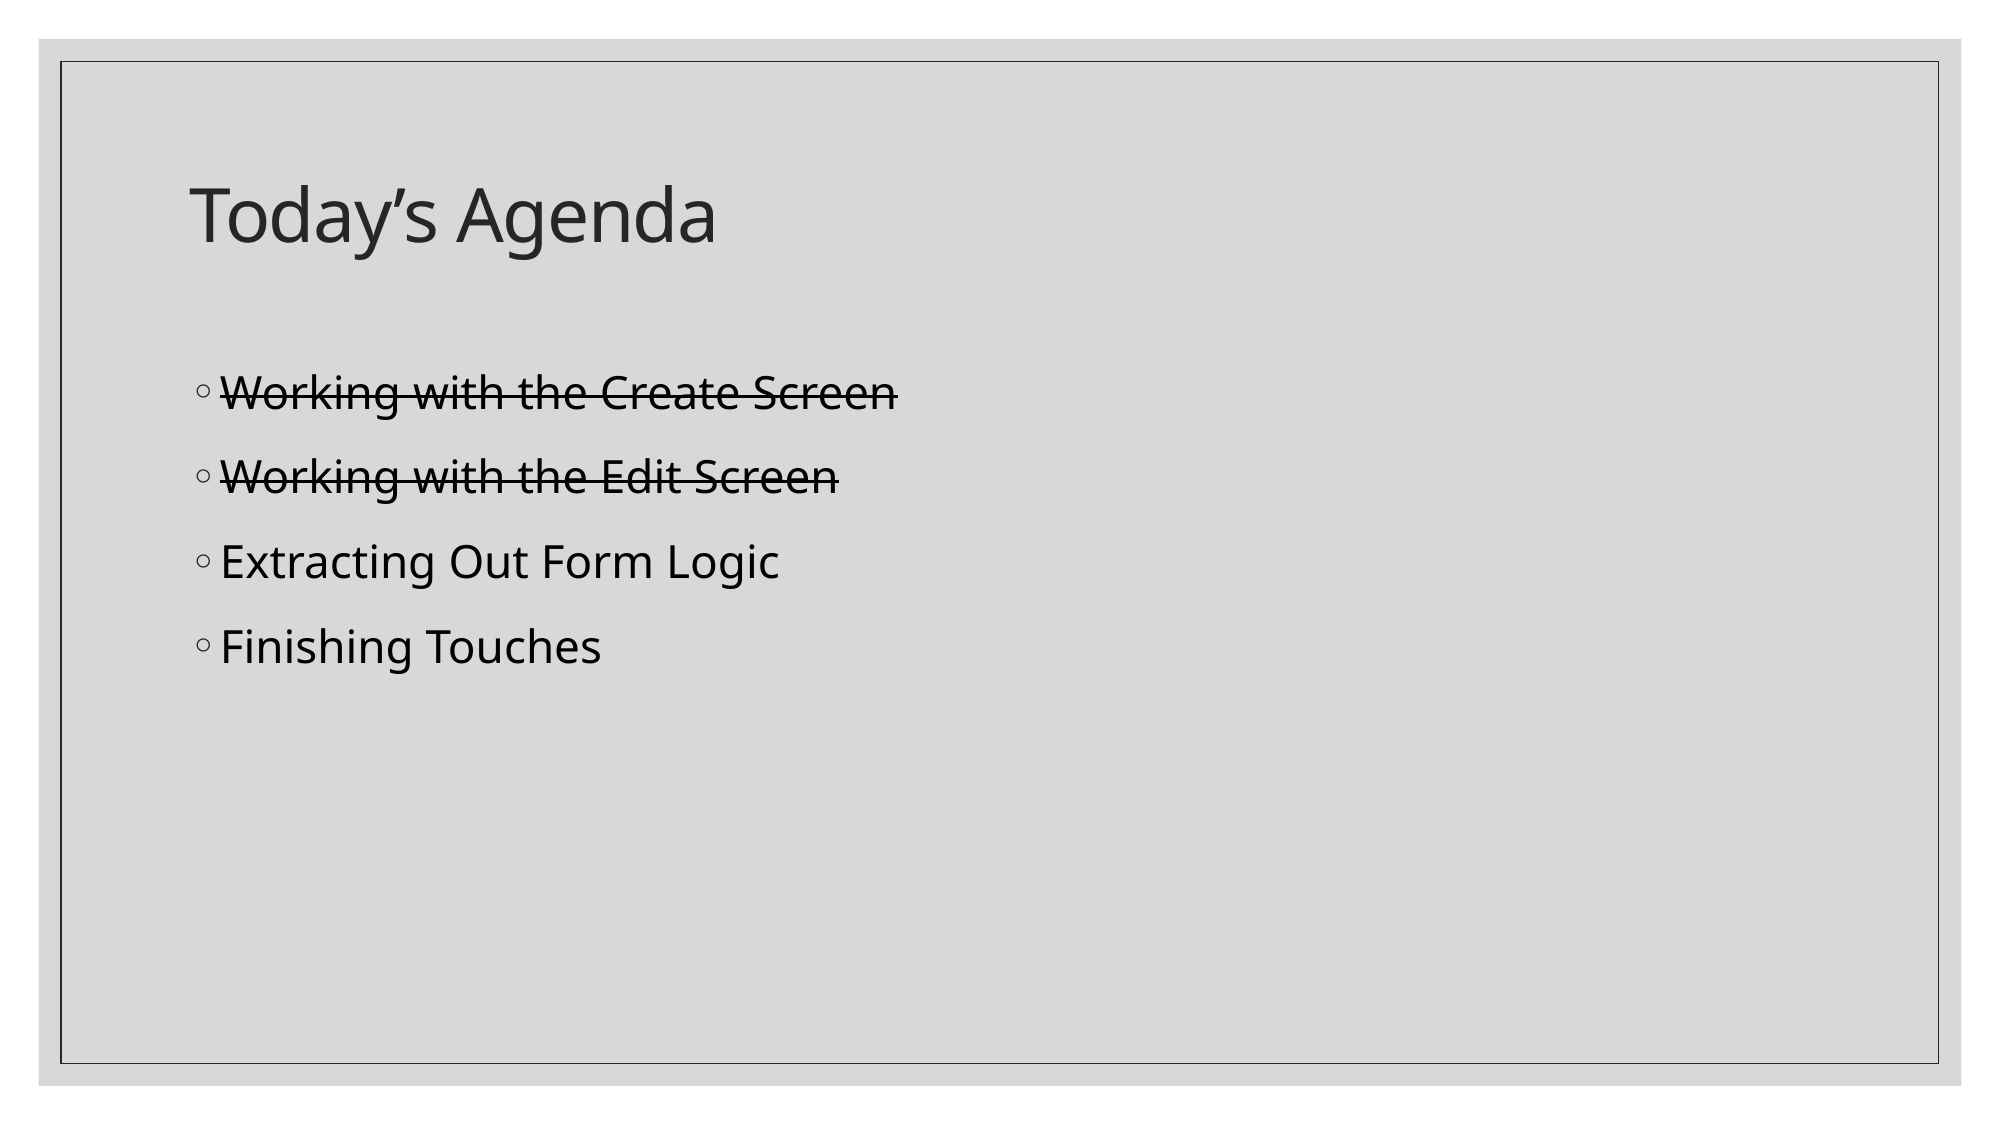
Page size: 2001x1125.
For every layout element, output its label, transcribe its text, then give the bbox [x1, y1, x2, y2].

list Working with the Create Screen Working with the Edit Screen Extracting Out Form Logic Finishing Touches [174, 345, 1825, 977]
title Today’s Agenda [174, 105, 1825, 331]
